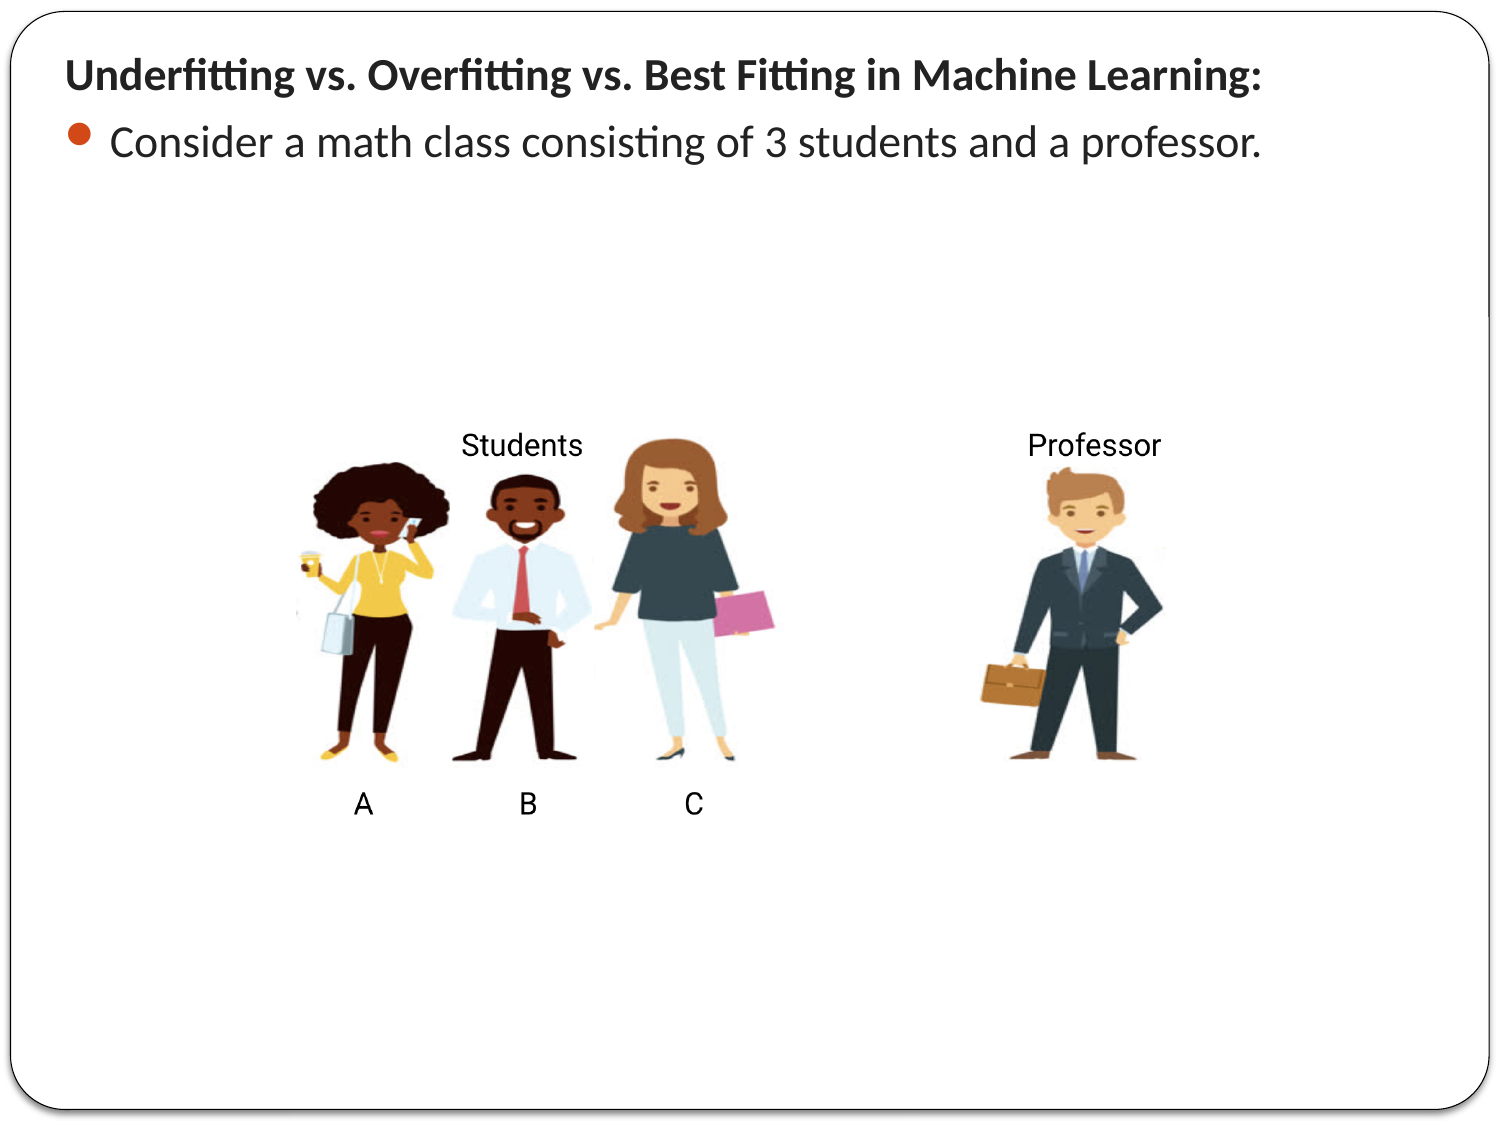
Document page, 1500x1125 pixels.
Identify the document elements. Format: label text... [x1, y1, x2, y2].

list Underfitting vs. Overfitting vs. Best Fitting in Machine Learning: Consider a math class consisting of 3 students and a professor. [50, 37, 1450, 1088]
picture [278, 412, 1222, 843]
